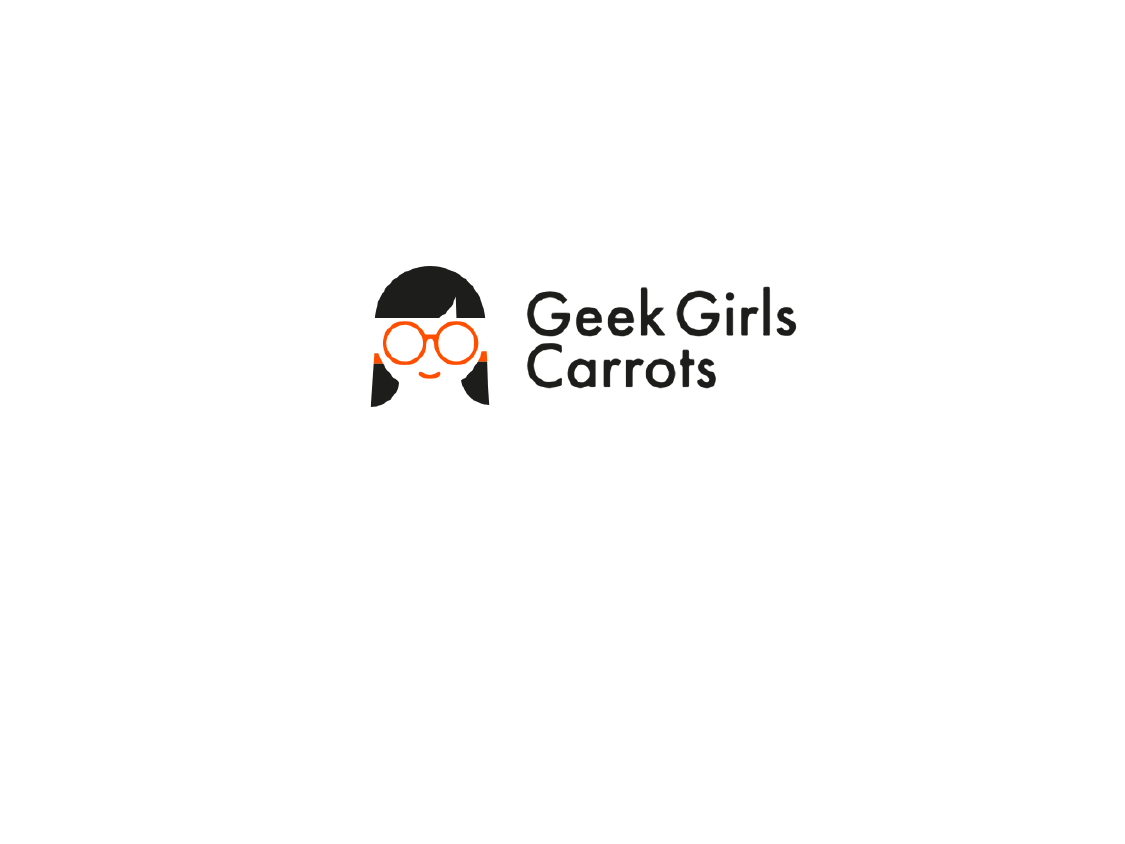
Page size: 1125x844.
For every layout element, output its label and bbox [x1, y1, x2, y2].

picture [343, 250, 811, 423]
